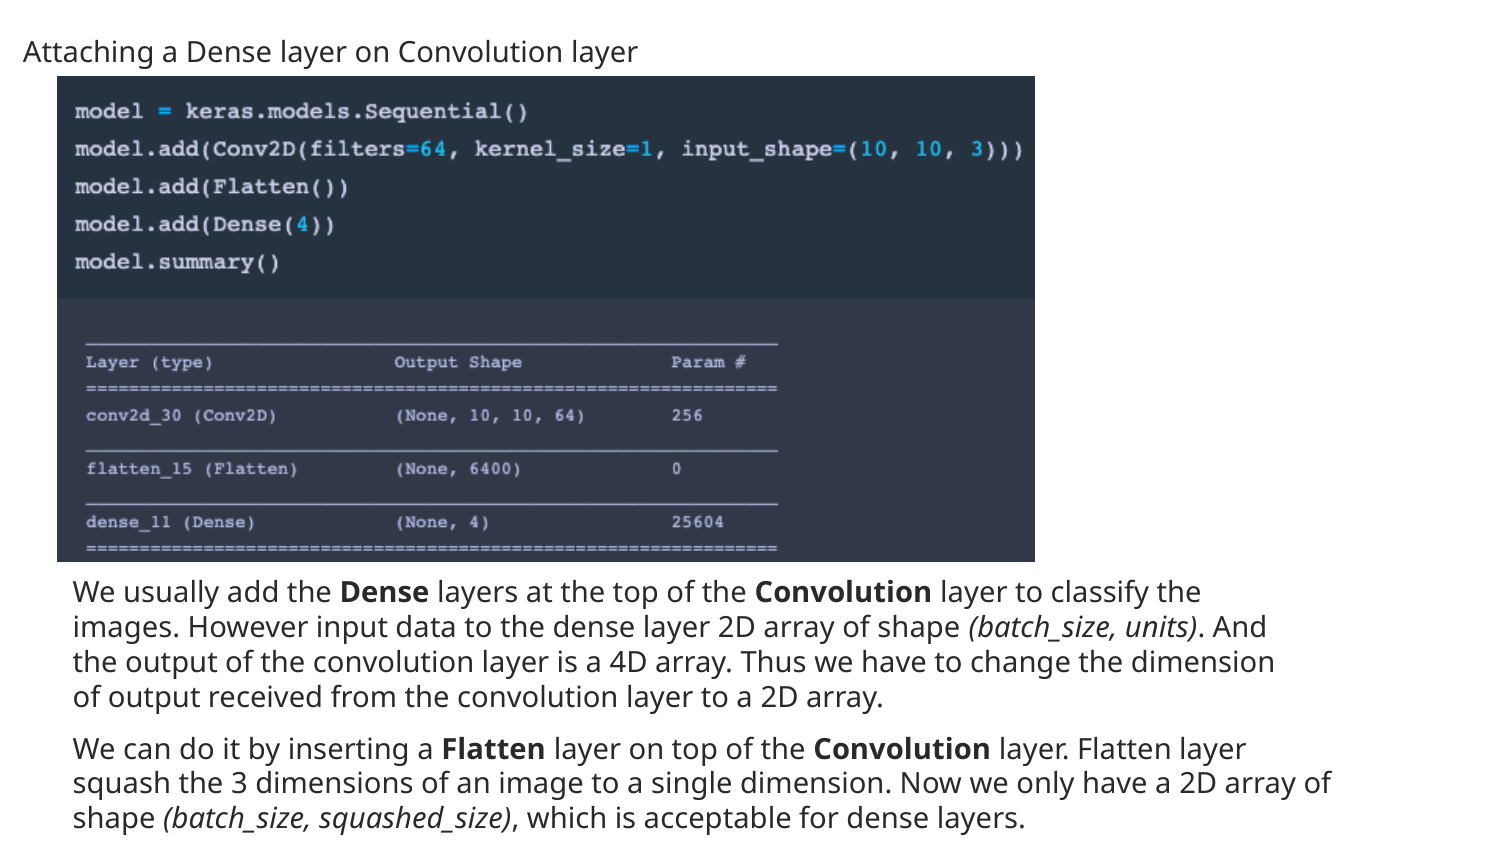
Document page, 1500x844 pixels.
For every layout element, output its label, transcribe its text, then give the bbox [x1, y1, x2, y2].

picture [57, 76, 1035, 562]
text_box We usually add the Dense layers at the top of the Convolution layer to classify the images. However input data to the dense layer 2D array of shape (batch_size, units). And the output of the convolution layer is a 4D array. Thus we have to change the dimension of output received from the convolution layer to a 2D array. [57, 565, 1315, 721]
text_box Attaching a Dense layer on Convolution layer [8, 26, 654, 77]
text_box We can do it by inserting a Flatten layer on top of the Convolution layer. Flatten layer squash the 3 dimensions of an image to a single dimension. Now we only have a 2D array of shape (batch_size, squashed_size), which is acceptable for dense layers. [57, 722, 1362, 843]
